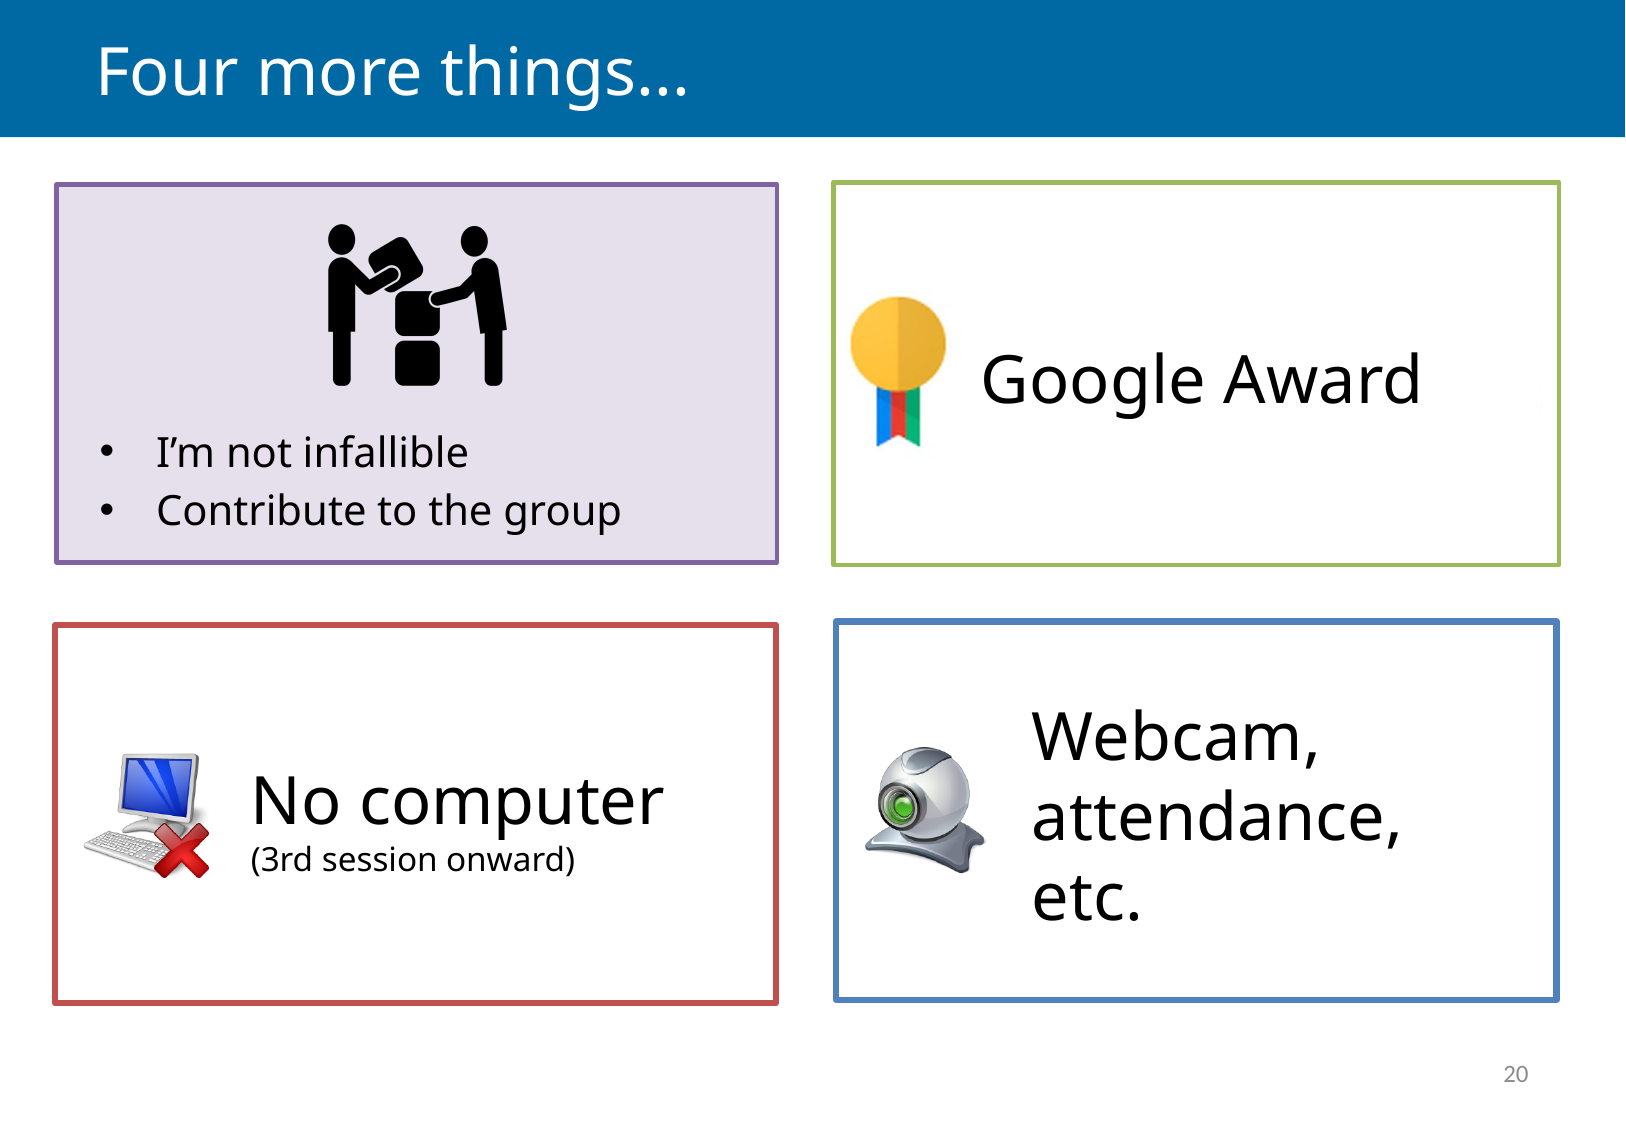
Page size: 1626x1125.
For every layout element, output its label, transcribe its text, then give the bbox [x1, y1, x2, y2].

title Four more things... [80, 0, 1543, 138]
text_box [55, 624, 777, 1004]
text_box [54, 182, 779, 565]
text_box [835, 621, 1557, 1001]
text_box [835, 184, 1557, 563]
list I’m not infallible Contribute to the group [84, 397, 749, 563]
picture [327, 224, 507, 386]
slide_number 20 [1164, 1042, 1544, 1103]
